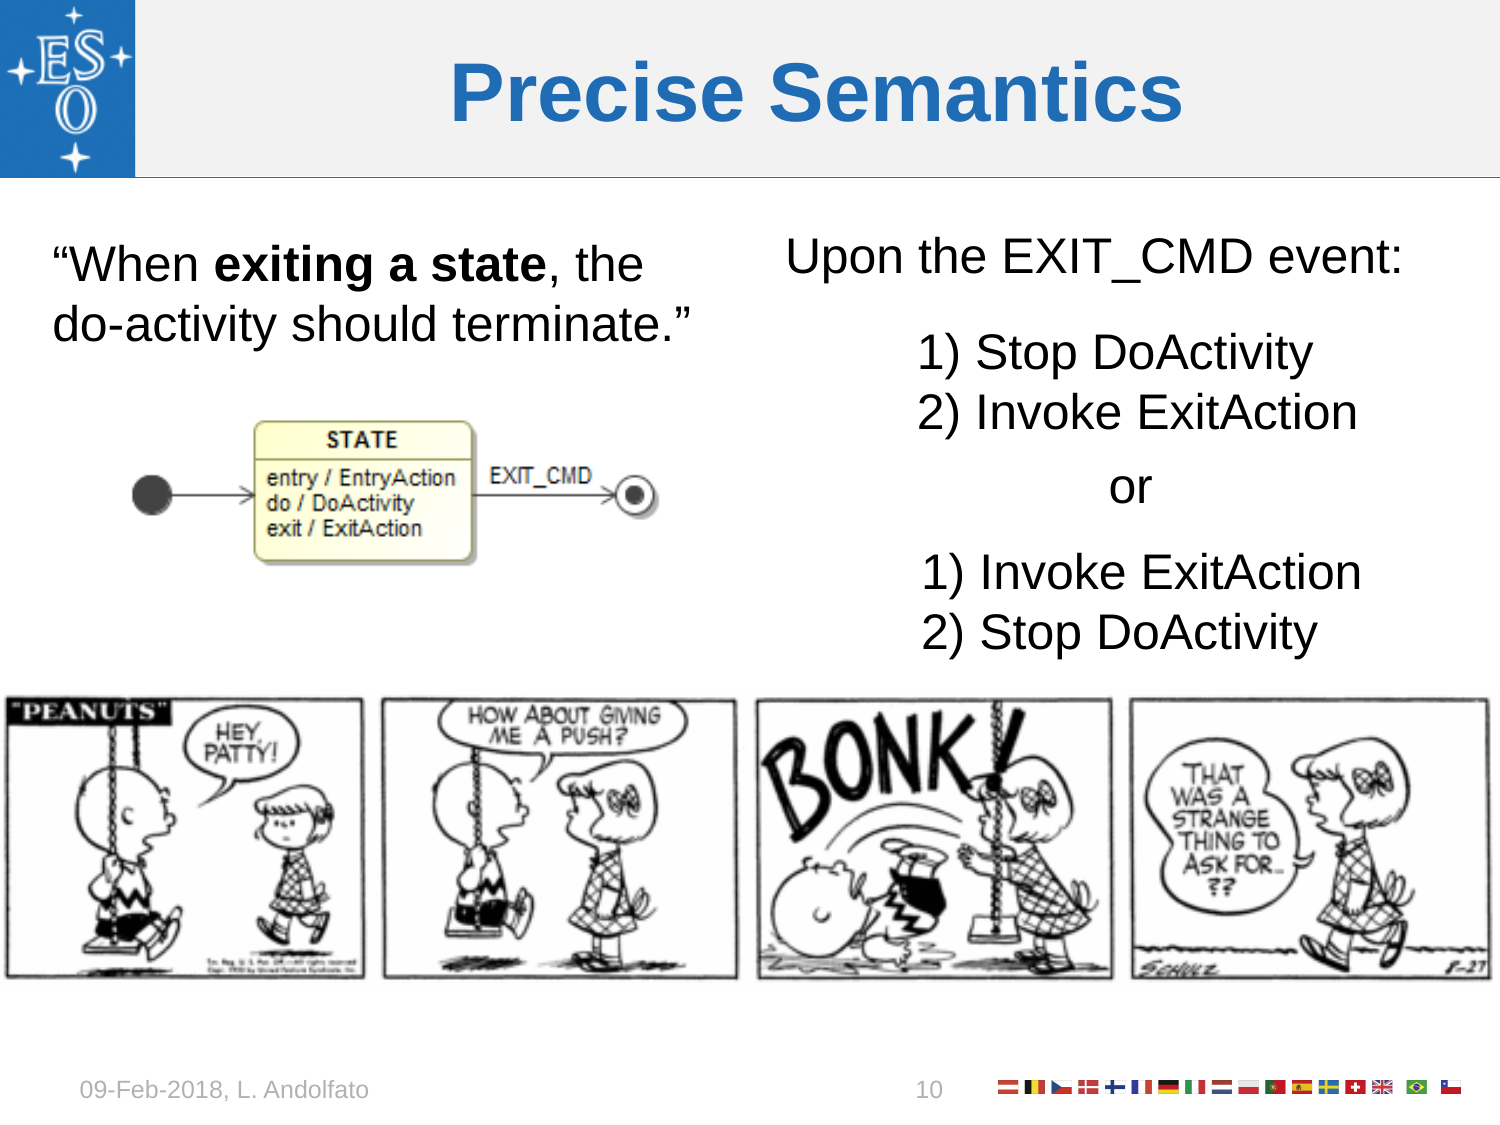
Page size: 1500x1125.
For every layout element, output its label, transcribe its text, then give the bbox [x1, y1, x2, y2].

picture [0, 688, 1500, 987]
text_box Upon the EXIT_CMD event: [770, 216, 1434, 291]
text_box 1) Invoke ExitAction 2) Stop DoActivity [906, 532, 1387, 668]
slide_number 10 [854, 1058, 959, 1119]
footer 09-Feb-2018, L. Andolfato [64, 1058, 854, 1119]
text_box or [1093, 446, 1196, 522]
picture [112, 400, 674, 581]
text_box 1) Stop DoActivity 2) Invoke ExitAction [902, 311, 1387, 447]
text_box “When exiting a state, the do-activity should terminate.” [37, 223, 715, 359]
title Precise Semantics [135, 0, 1500, 176]
picture [998, 1080, 1461, 1094]
